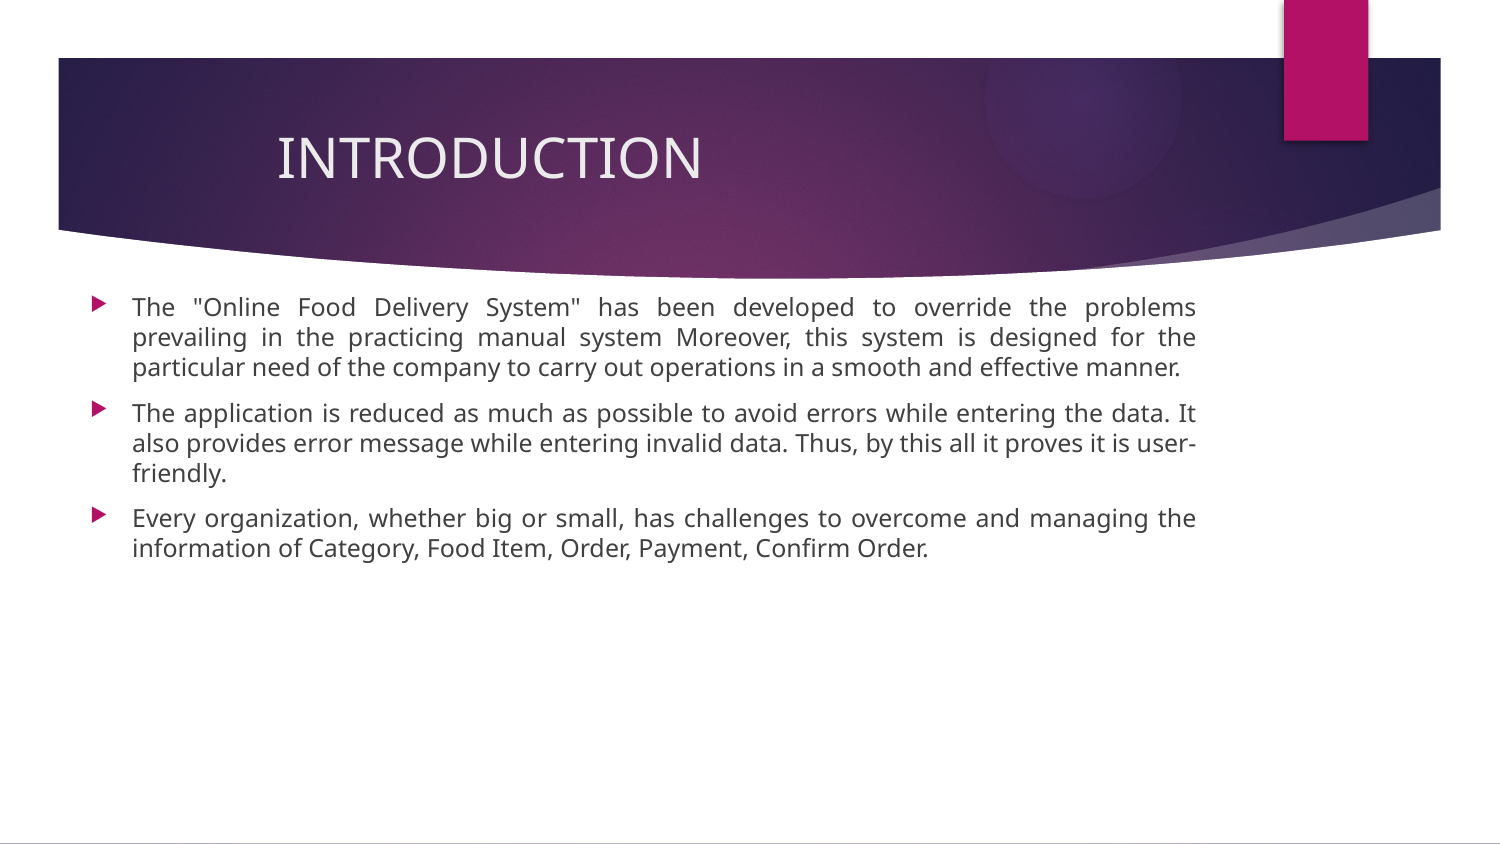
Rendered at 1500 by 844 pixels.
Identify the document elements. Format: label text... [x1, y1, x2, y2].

title INTRODUCTION [112, 109, 1251, 204]
list The "Online Food Delivery System" has been developed to override the problems prevailing in the practicing manual system Moreover, this system is designed for the particular need of the company to carry out operations in a smooth and effective manner. The application is reduced as much as possible to avoid errors while entering the data. It also provides error message while entering invalid data. Thus, by this all it proves it is user-friendly. Every organization, whether big or small, has challenges to overcome and managing the information of Category, Food Item, Order, Payment, Confirm Order. [75, 284, 1214, 835]
